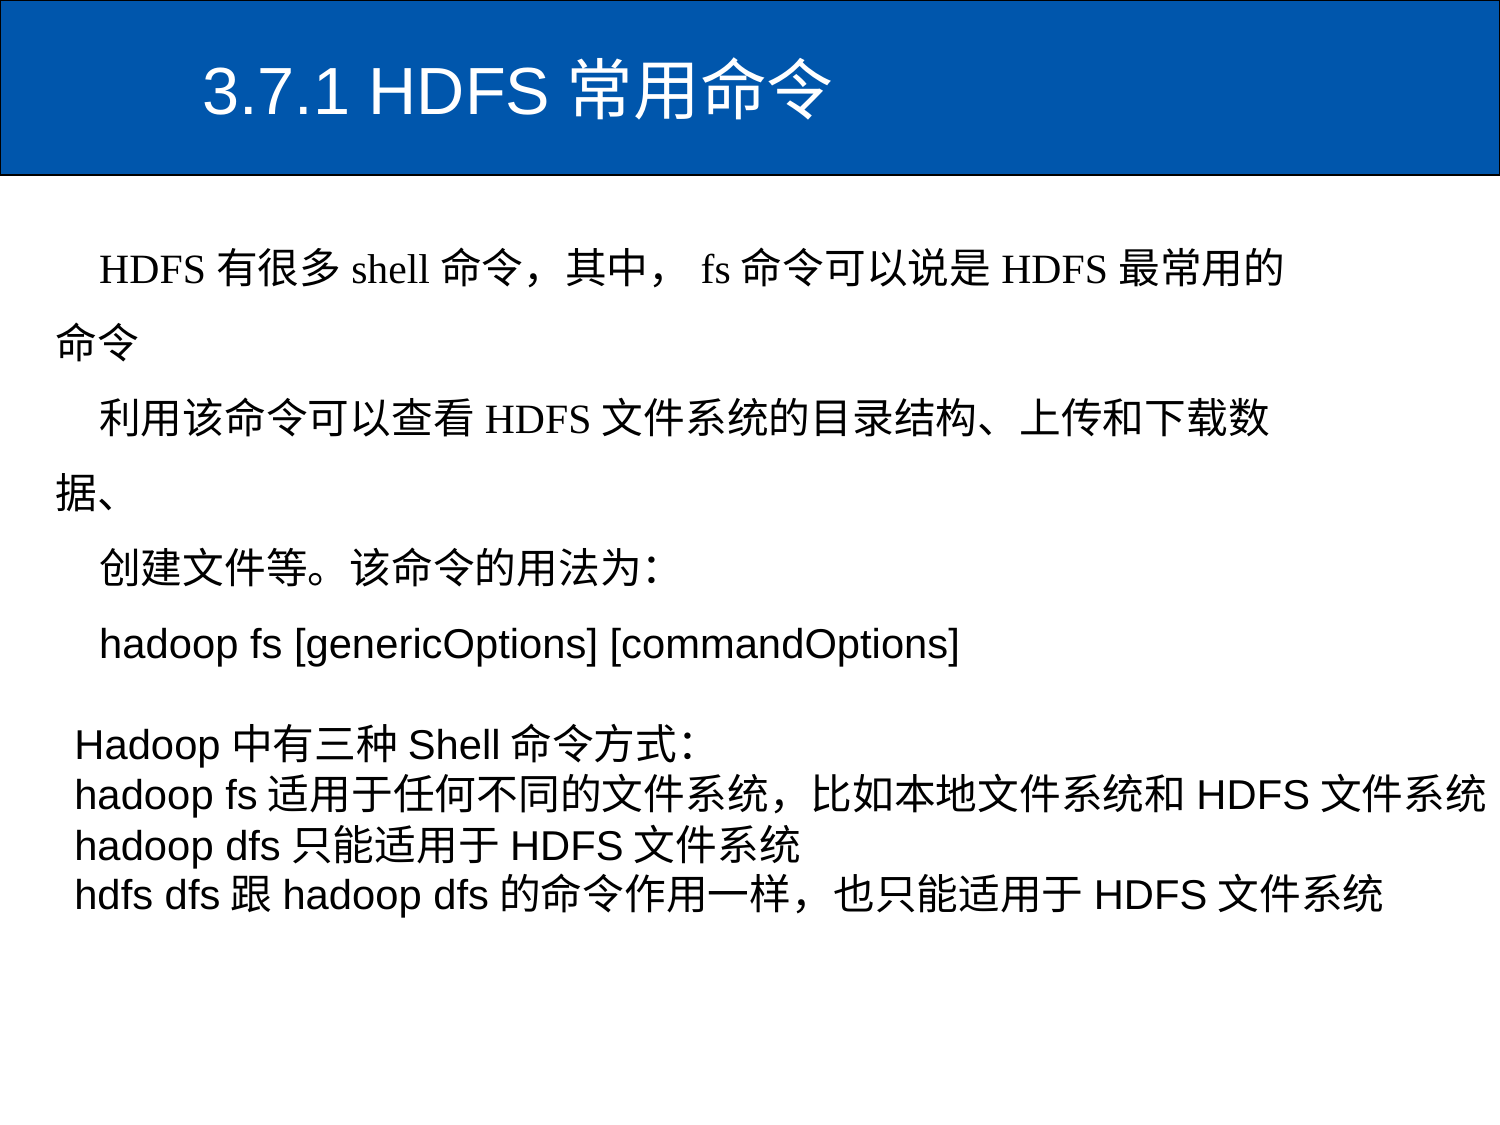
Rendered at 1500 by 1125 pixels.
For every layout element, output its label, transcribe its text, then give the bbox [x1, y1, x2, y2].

text_box HDFS有很多shell命令，其中，fs命令可以说是HDFS最常用的命令 利用该命令可以查看HDFS文件系统的目录结构、上传和下载数据、 创建文件等。该命令的用法为： hadoop fs [genericOptions] [commandOptions] [40, 284, 1340, 599]
title 3.7.1 HDFS常用命令 [187, 12, 1500, 163]
text_box Hadoop中有三种Shell命令方式： hadoop fs适用于任何不同的文件系统，比如本地文件系统和HDFS文件系统 hadoop dfs只能适用于HDFS文件系统 hdfs dfs跟hadoop dfs的命令作用一样，也只能适用于HDFS文件系统 [59, 710, 1500, 926]
